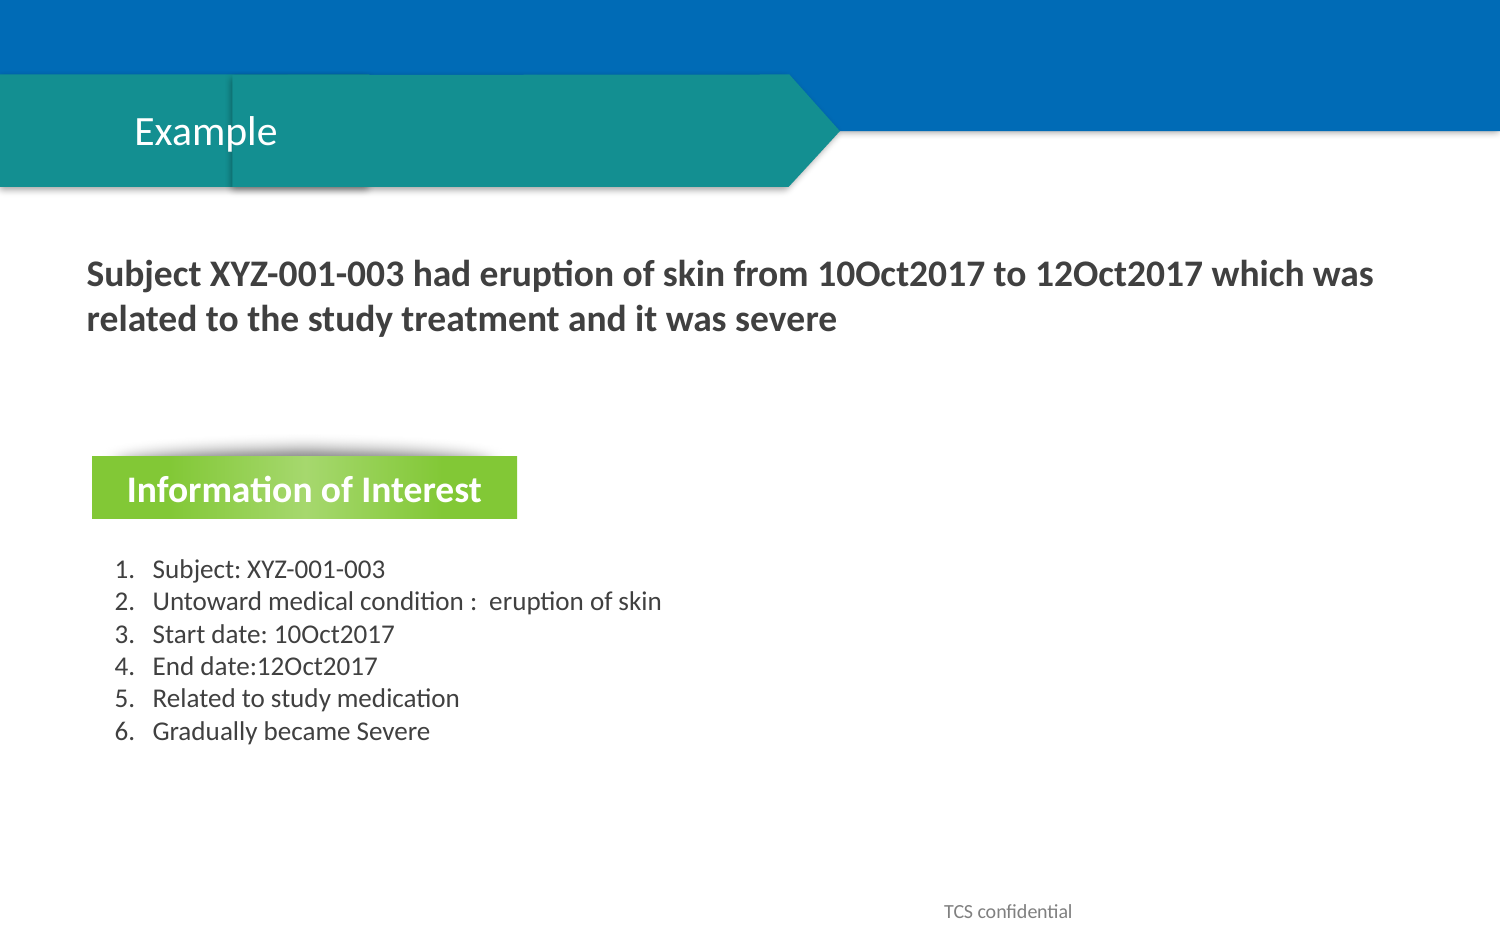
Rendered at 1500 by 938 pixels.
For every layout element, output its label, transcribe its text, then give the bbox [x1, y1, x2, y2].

text_box Subject XYZ-001-003 had eruption of skin from 10Oct2017 to 12Oct2017 which was related to the study treatment and it was severe [71, 241, 1480, 346]
title Example [0, 96, 905, 184]
text_box TCS confidential [777, 892, 1239, 928]
text_box Information of Interest [90, 454, 519, 520]
text_box Subject: XYZ-001-003 Untoward medical condition : eruption of skin Start date: 10Oct2017 End date:12Oct2017 Related to study medication Gradually became Severe [99, 543, 739, 754]
